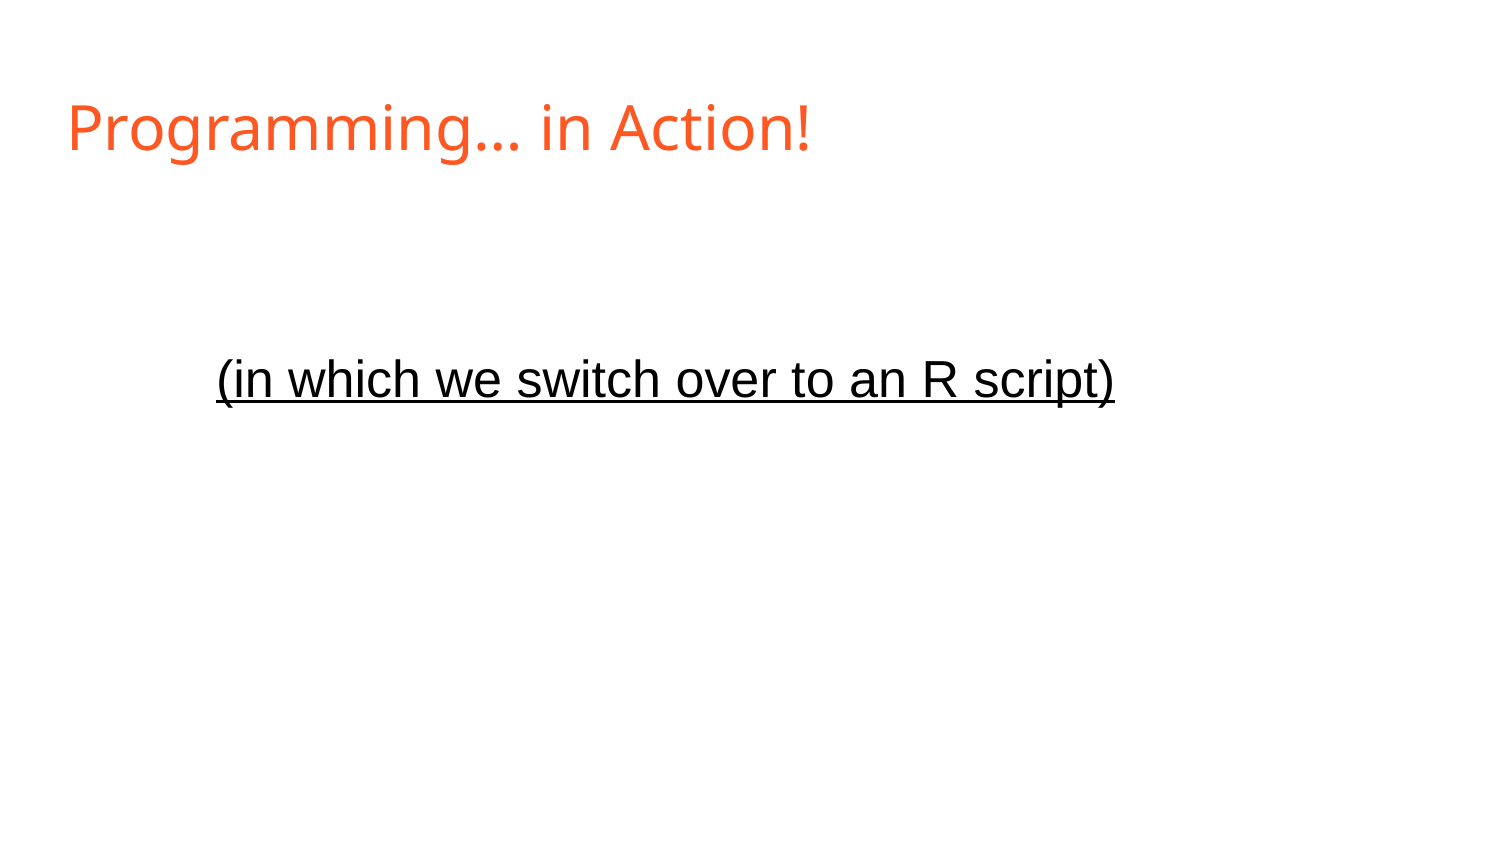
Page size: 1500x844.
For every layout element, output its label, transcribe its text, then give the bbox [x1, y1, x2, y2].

title Programming… in Action! [51, 72, 1449, 167]
list (in which we switch over to an R script) [51, 186, 1449, 747]
